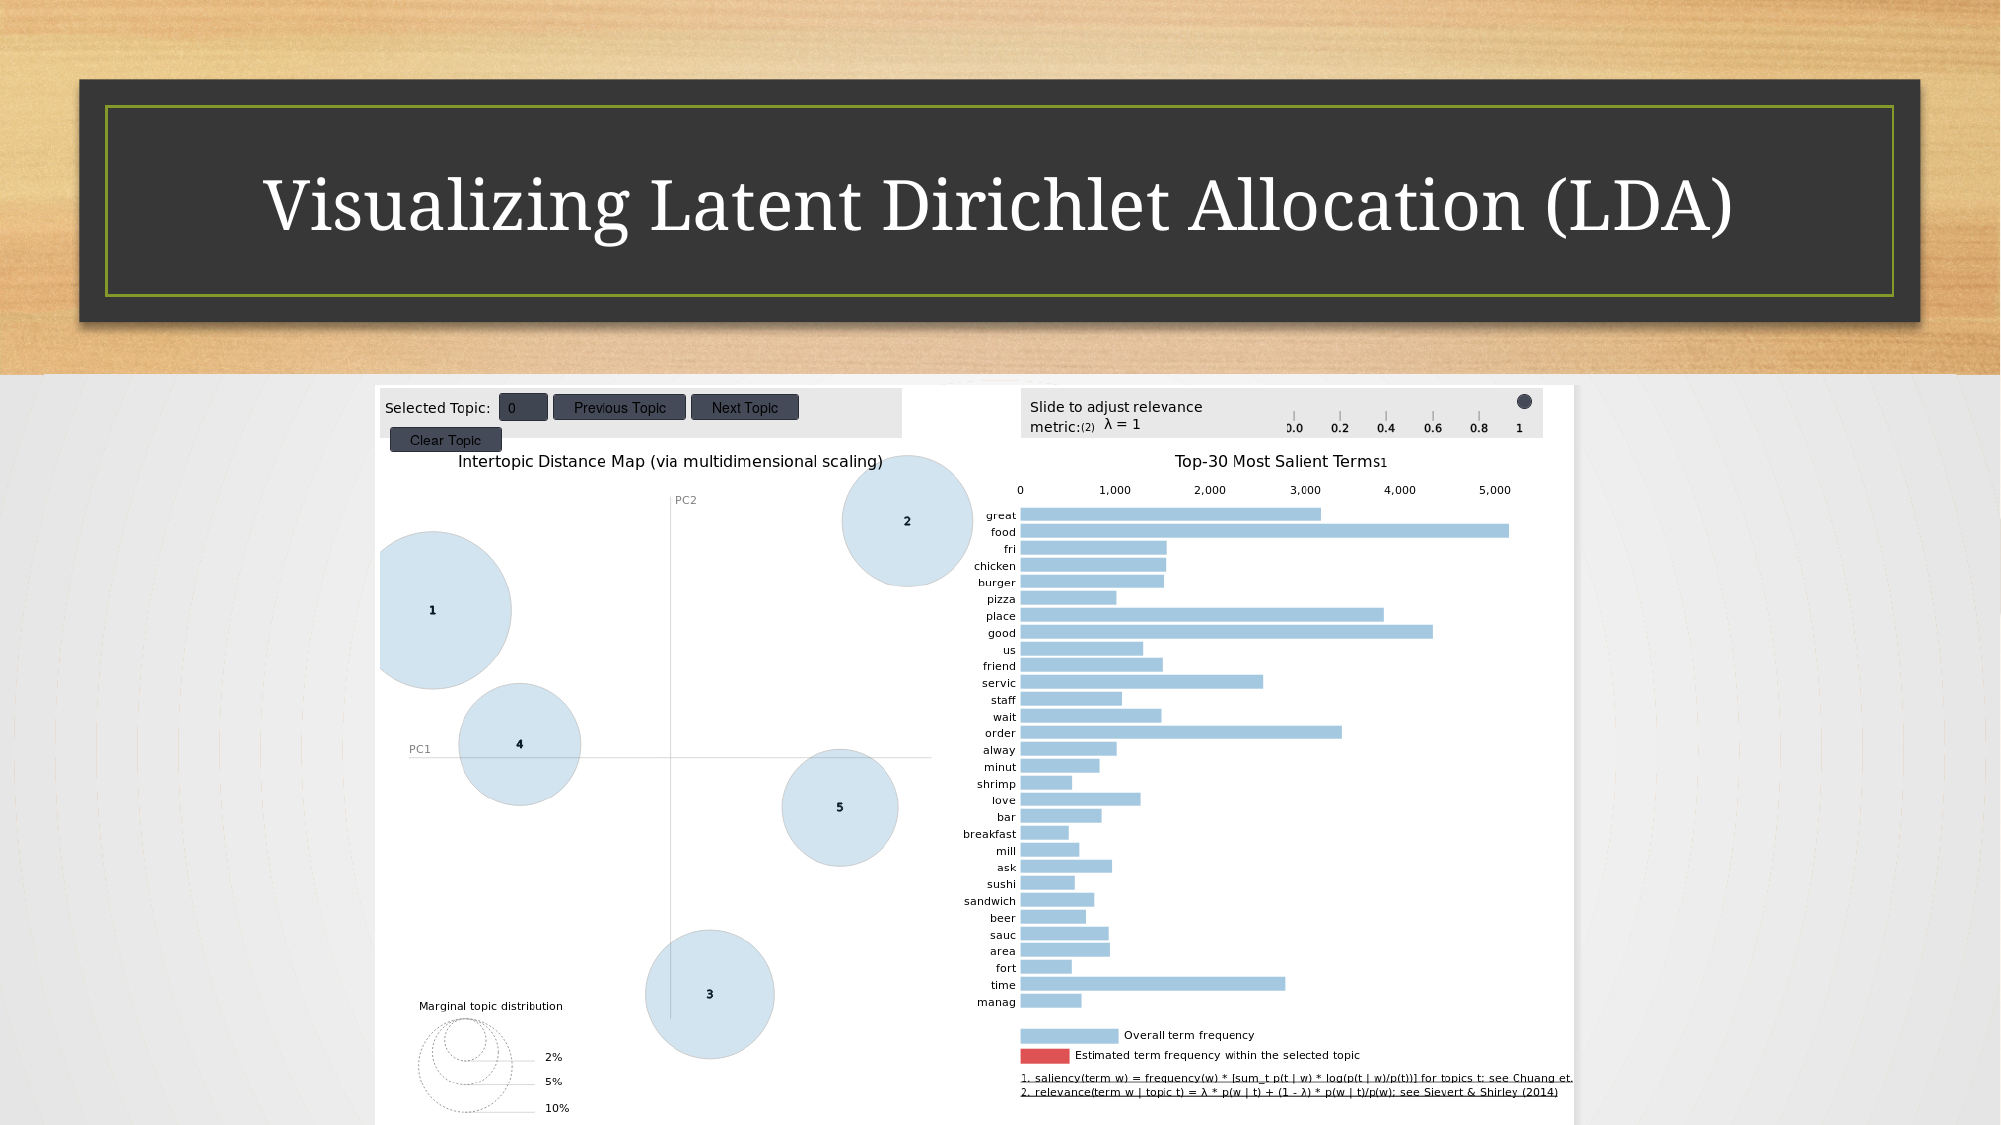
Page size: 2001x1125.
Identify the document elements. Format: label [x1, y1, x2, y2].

text_box [106, 106, 1894, 296]
text_box [78, 78, 1922, 323]
text_box [0, 374, 2000, 1125]
text_box [0, 0, 2000, 374]
list [374, 385, 1582, 1125]
